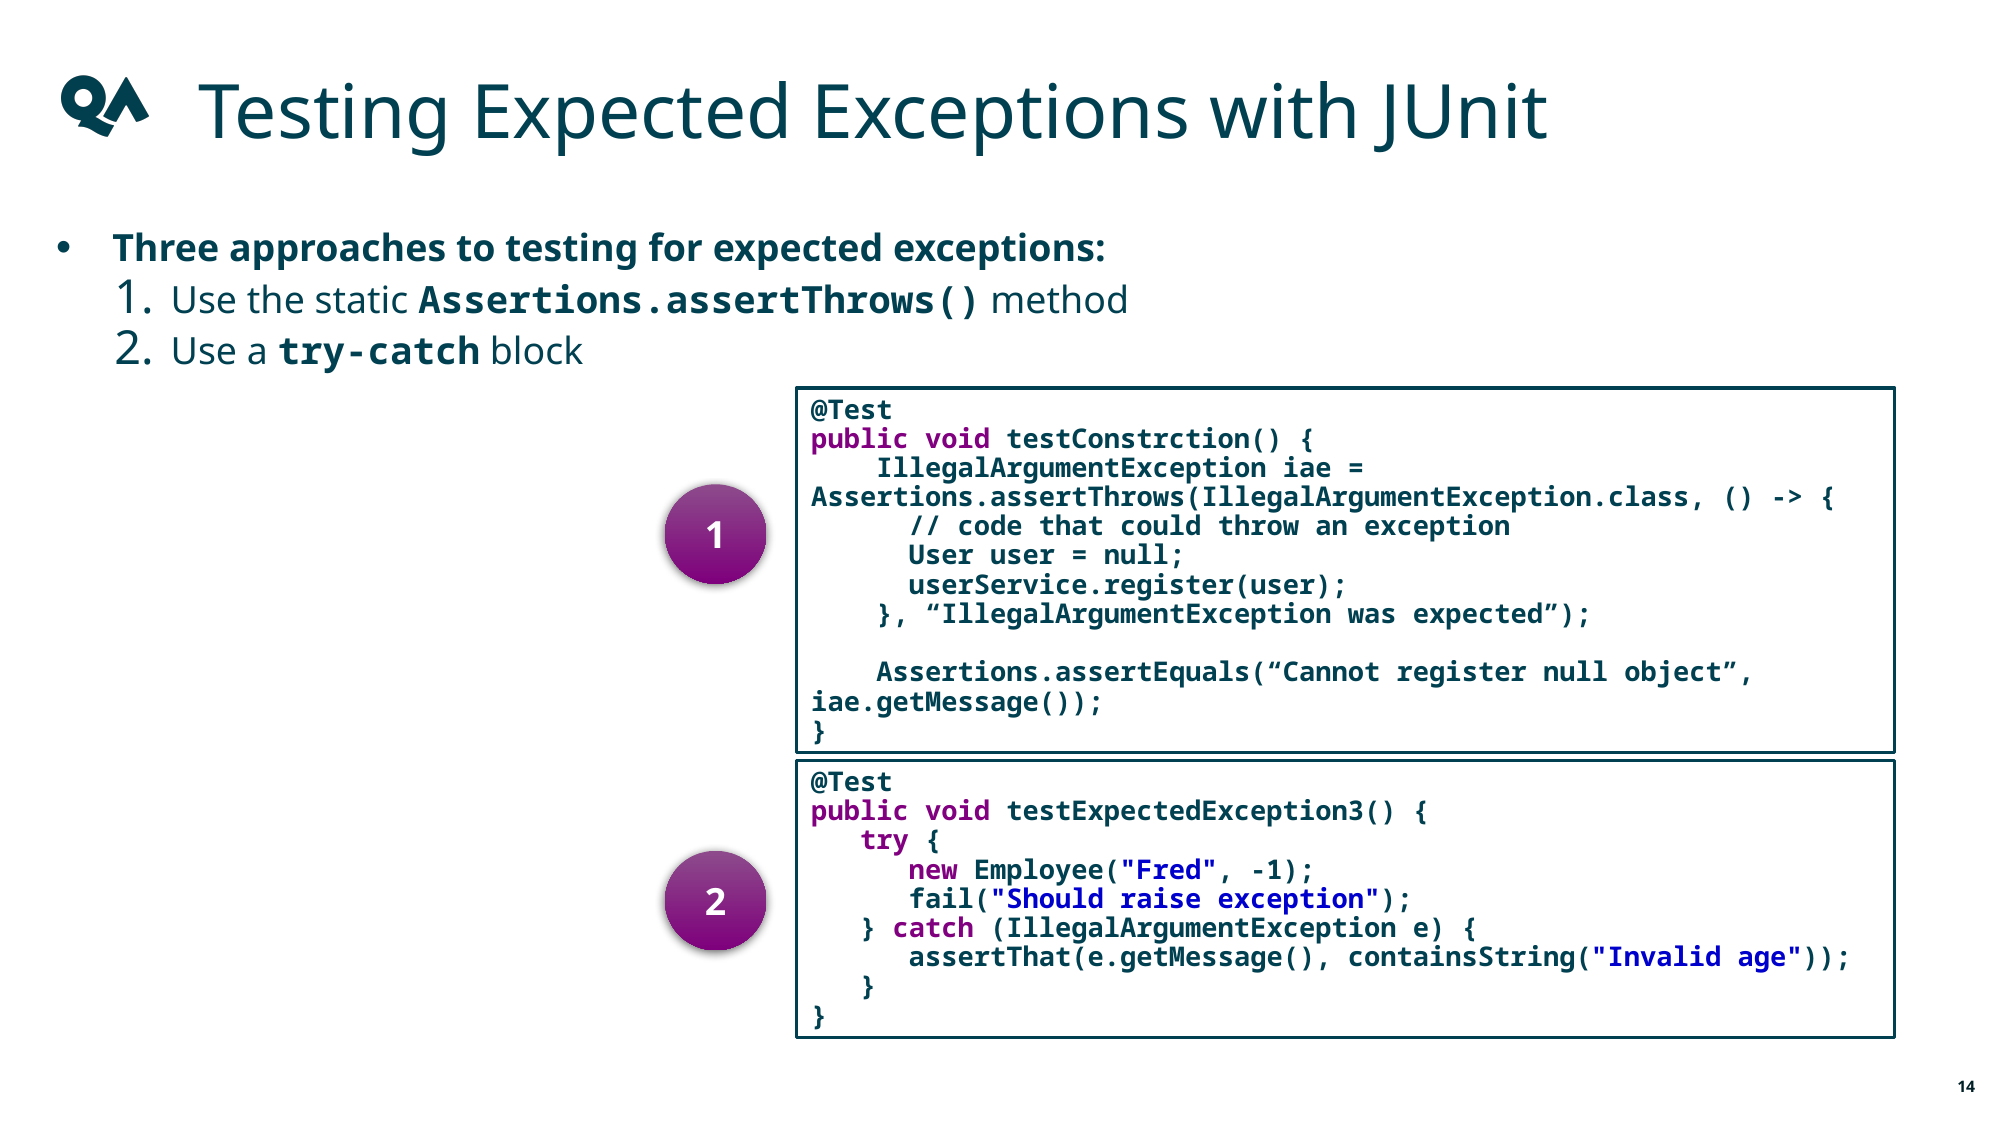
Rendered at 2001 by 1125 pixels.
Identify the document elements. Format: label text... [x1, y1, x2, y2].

picture [44, 61, 166, 148]
slide_number 14 [1846, 1068, 1976, 1098]
text_box 1 [665, 484, 767, 584]
title Testing Expected Exceptions with JUnit [198, 63, 1946, 196]
text_box 2 [665, 850, 767, 951]
text_box @Test public void testConstrction() { IllegalArgumentException iae = Assertions.assertThrows(IllegalArgumentException.class, () -> { // code that could throw an exception User user = null; userService.register(user); }, “IllegalArgumentException was expected”); Assertions.assertEquals(“Cannot register null object”, iae.getMessage()); } [796, 388, 1895, 753]
text_box @Test public void testExpectedException3() { try { new Employee("Fred", -1); fail("Should raise exception"); } catch (IllegalArgumentException e) { assertThat(e.getMessage(), containsString("Invalid age")); } } [796, 760, 1895, 1038]
list Three approaches to testing for expected exceptions: Use the static Assertions.assertThrows() method Use a try-catch block [55, 224, 1666, 427]
